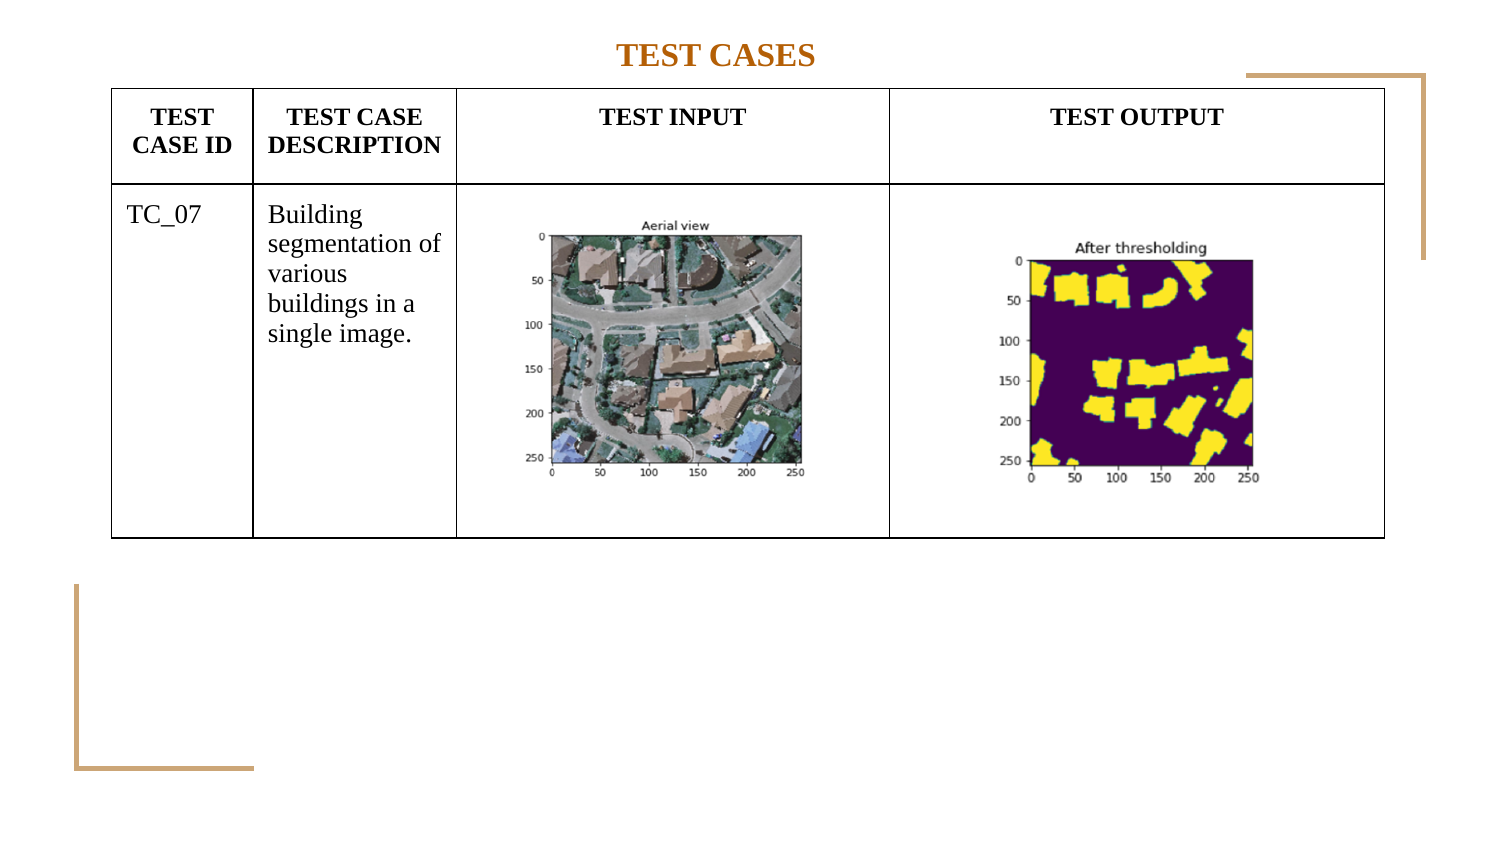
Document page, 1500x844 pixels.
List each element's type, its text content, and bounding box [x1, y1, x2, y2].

table_cell [890, 185, 1384, 537]
table_header TEST CASE DESCRIPTION [254, 89, 456, 183]
table_header TEST OUTPUT [890, 89, 1384, 183]
table_cell TC_07 [112, 185, 252, 537]
picture [996, 219, 1281, 492]
table_cell Building segmentation of various buildings in a single image. [254, 185, 456, 537]
table_header TEST CASE ID [112, 89, 252, 183]
table_header TEST INPUT [457, 89, 889, 183]
table_cell [457, 185, 889, 537]
text_box TEST CASES [252, 17, 1180, 88]
picture [525, 219, 818, 484]
